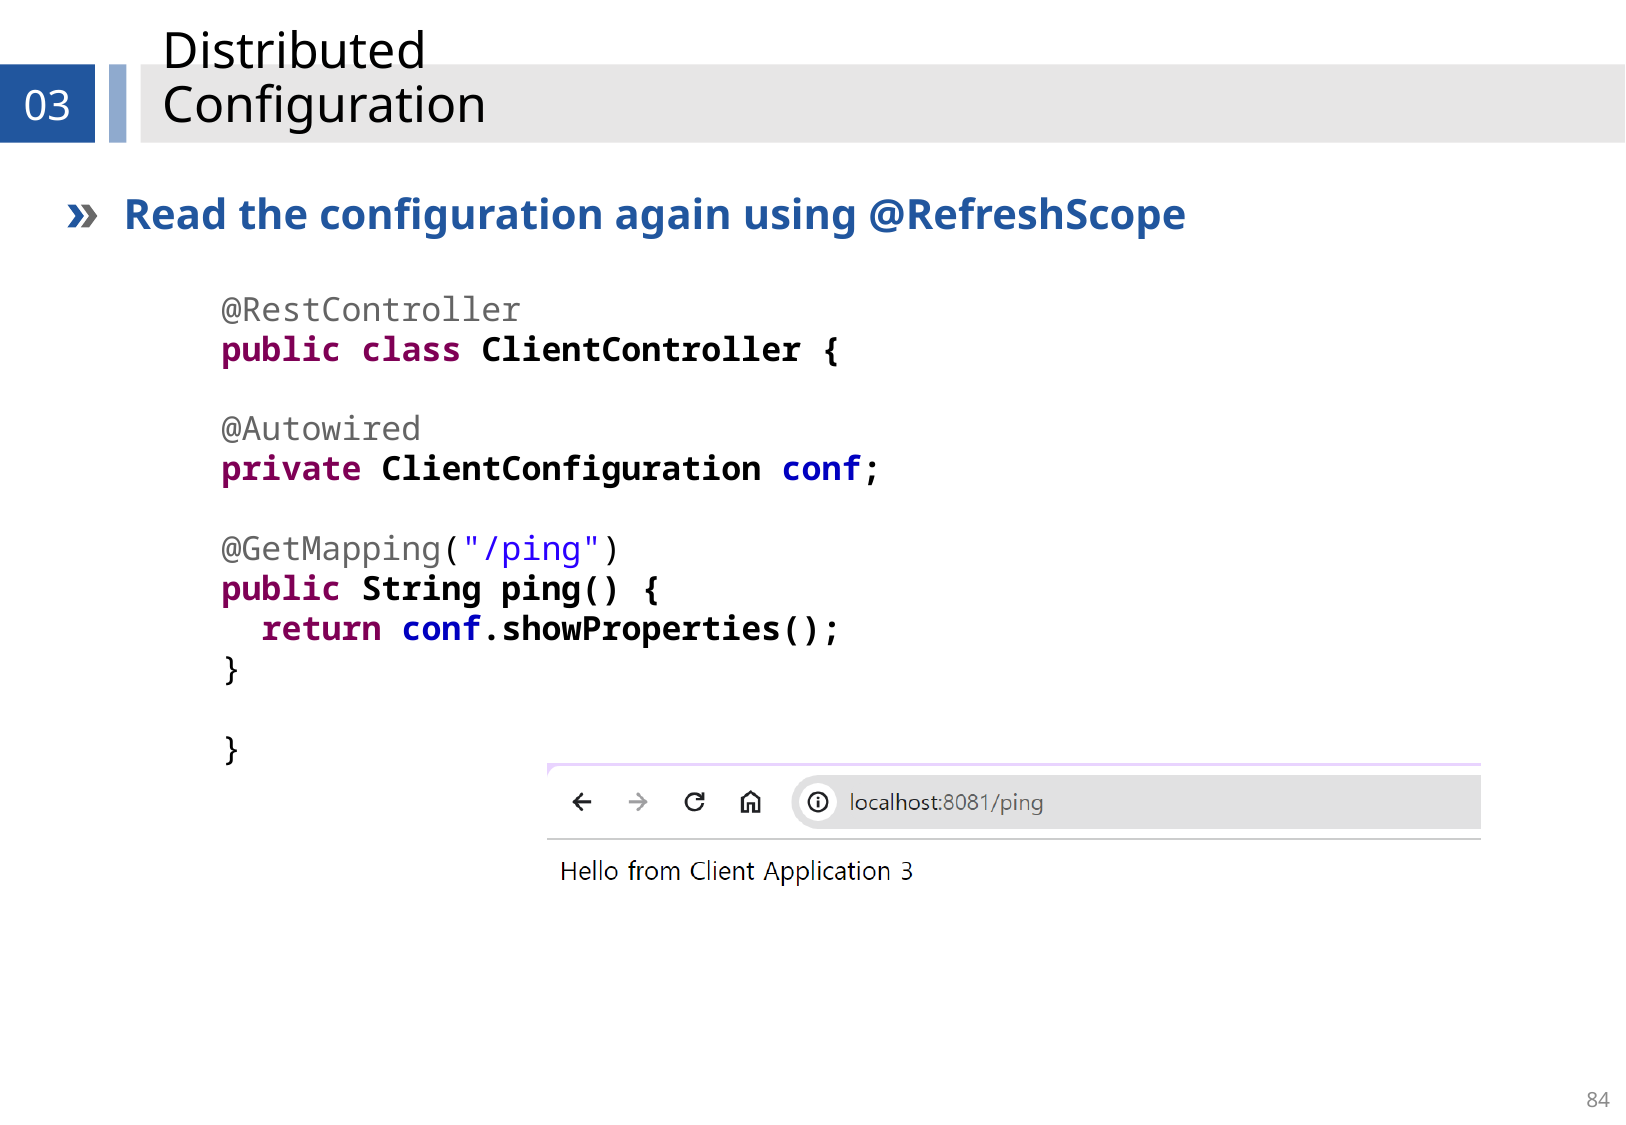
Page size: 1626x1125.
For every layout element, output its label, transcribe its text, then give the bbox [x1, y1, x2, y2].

picture [547, 763, 1481, 1024]
title Distributed Configuration [162, 78, 729, 134]
slide_number 84 [1455, 1070, 1625, 1125]
text_box @RestController public class ClientController { @Autowired private ClientConfiguration conf; @GetMapping("/ping") public String ping() { return conf.showProperties(); } } [206, 280, 1306, 775]
list Read the configuration again using @RefreshScope [123, 193, 1597, 239]
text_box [67, 204, 98, 228]
list 03 [12, 83, 83, 130]
